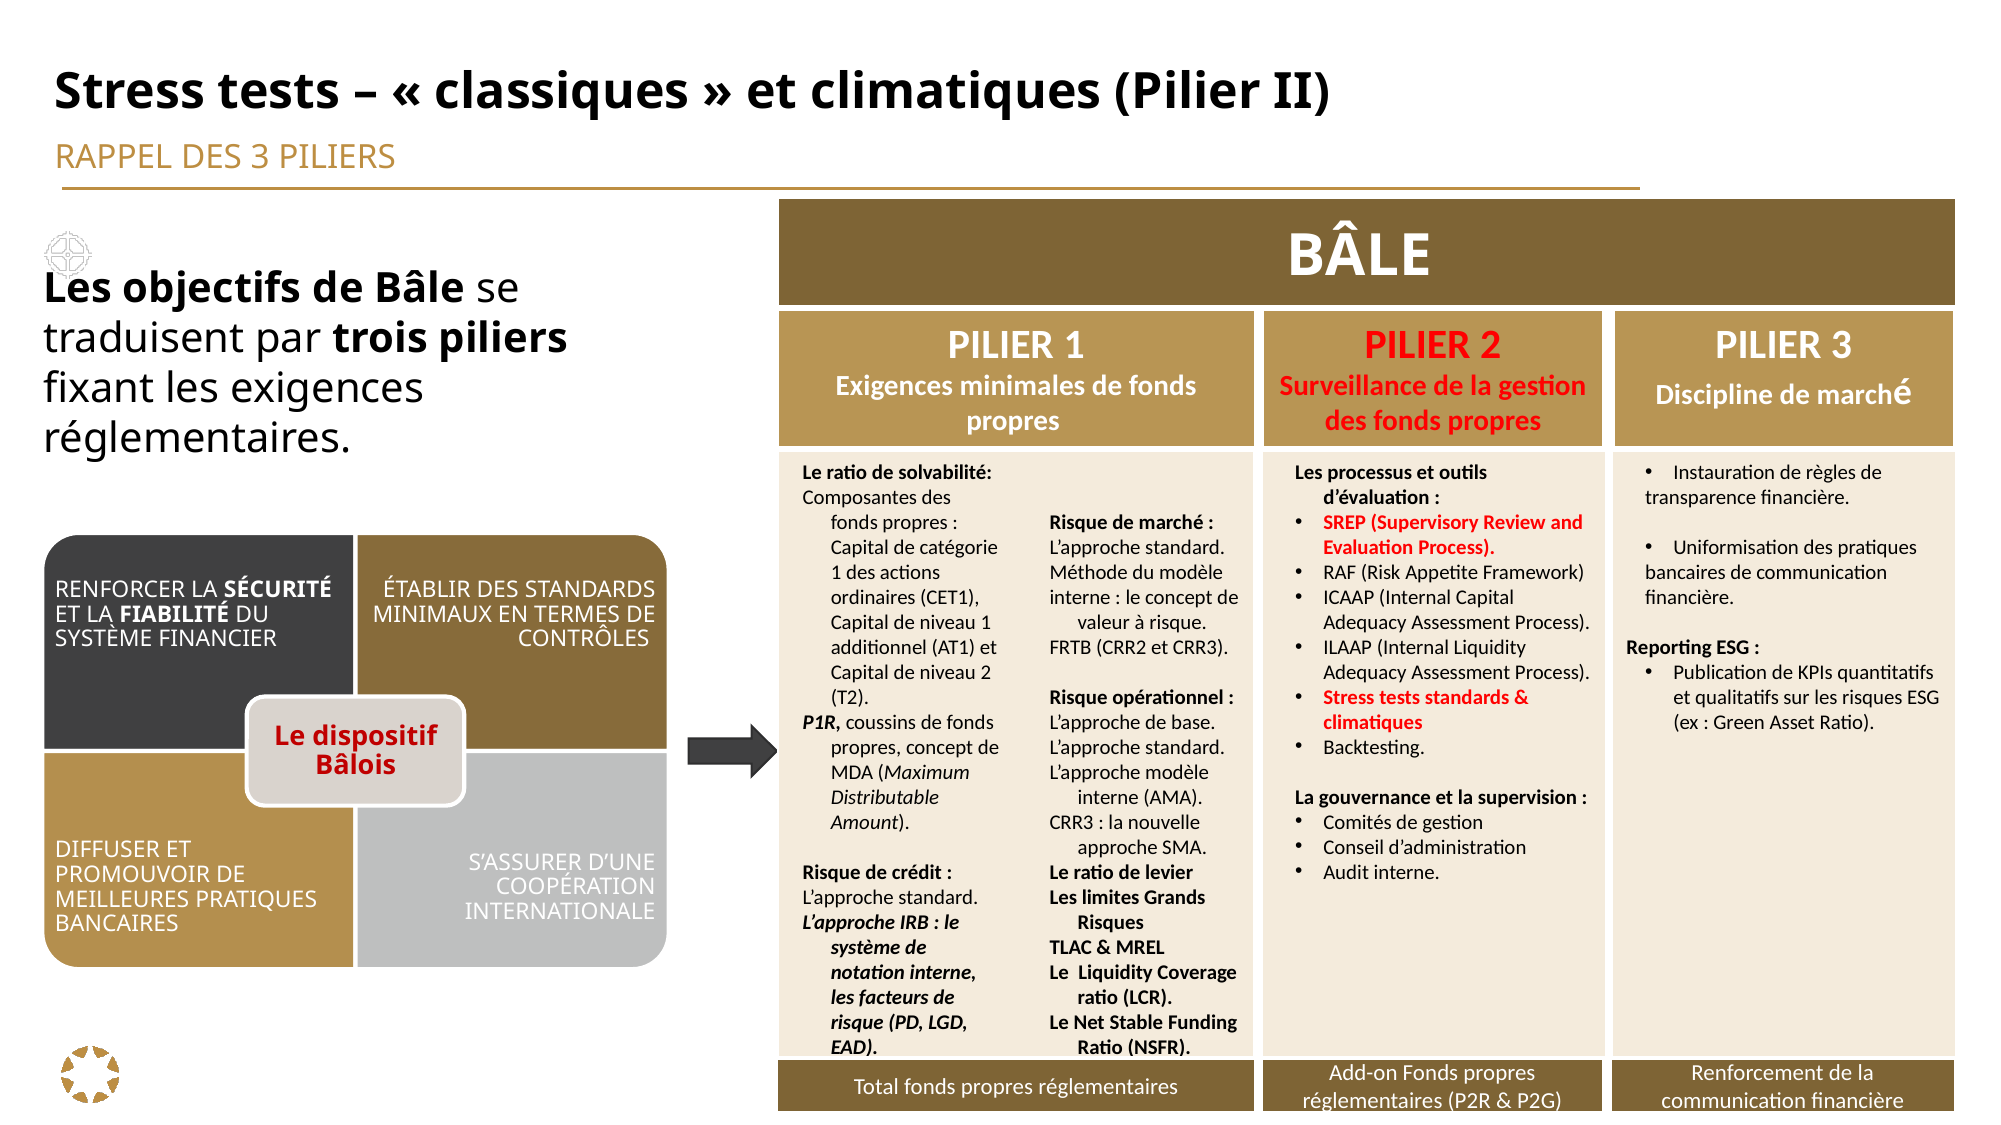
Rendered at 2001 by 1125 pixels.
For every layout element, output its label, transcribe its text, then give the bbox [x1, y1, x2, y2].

text_box [688, 725, 776, 777]
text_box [42, 532, 669, 970]
list Rappel des 3 piliers [39, 127, 1966, 195]
title Stress tests – « classiques » et climatiques (Pilier II) [39, 51, 2000, 125]
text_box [776, 198, 1956, 1113]
picture [44, 231, 92, 279]
text_box Les objectifs de Bâle se traduisent par trois piliers fixant les exigences réglementaires. [28, 253, 681, 529]
picture [61, 1046, 119, 1103]
